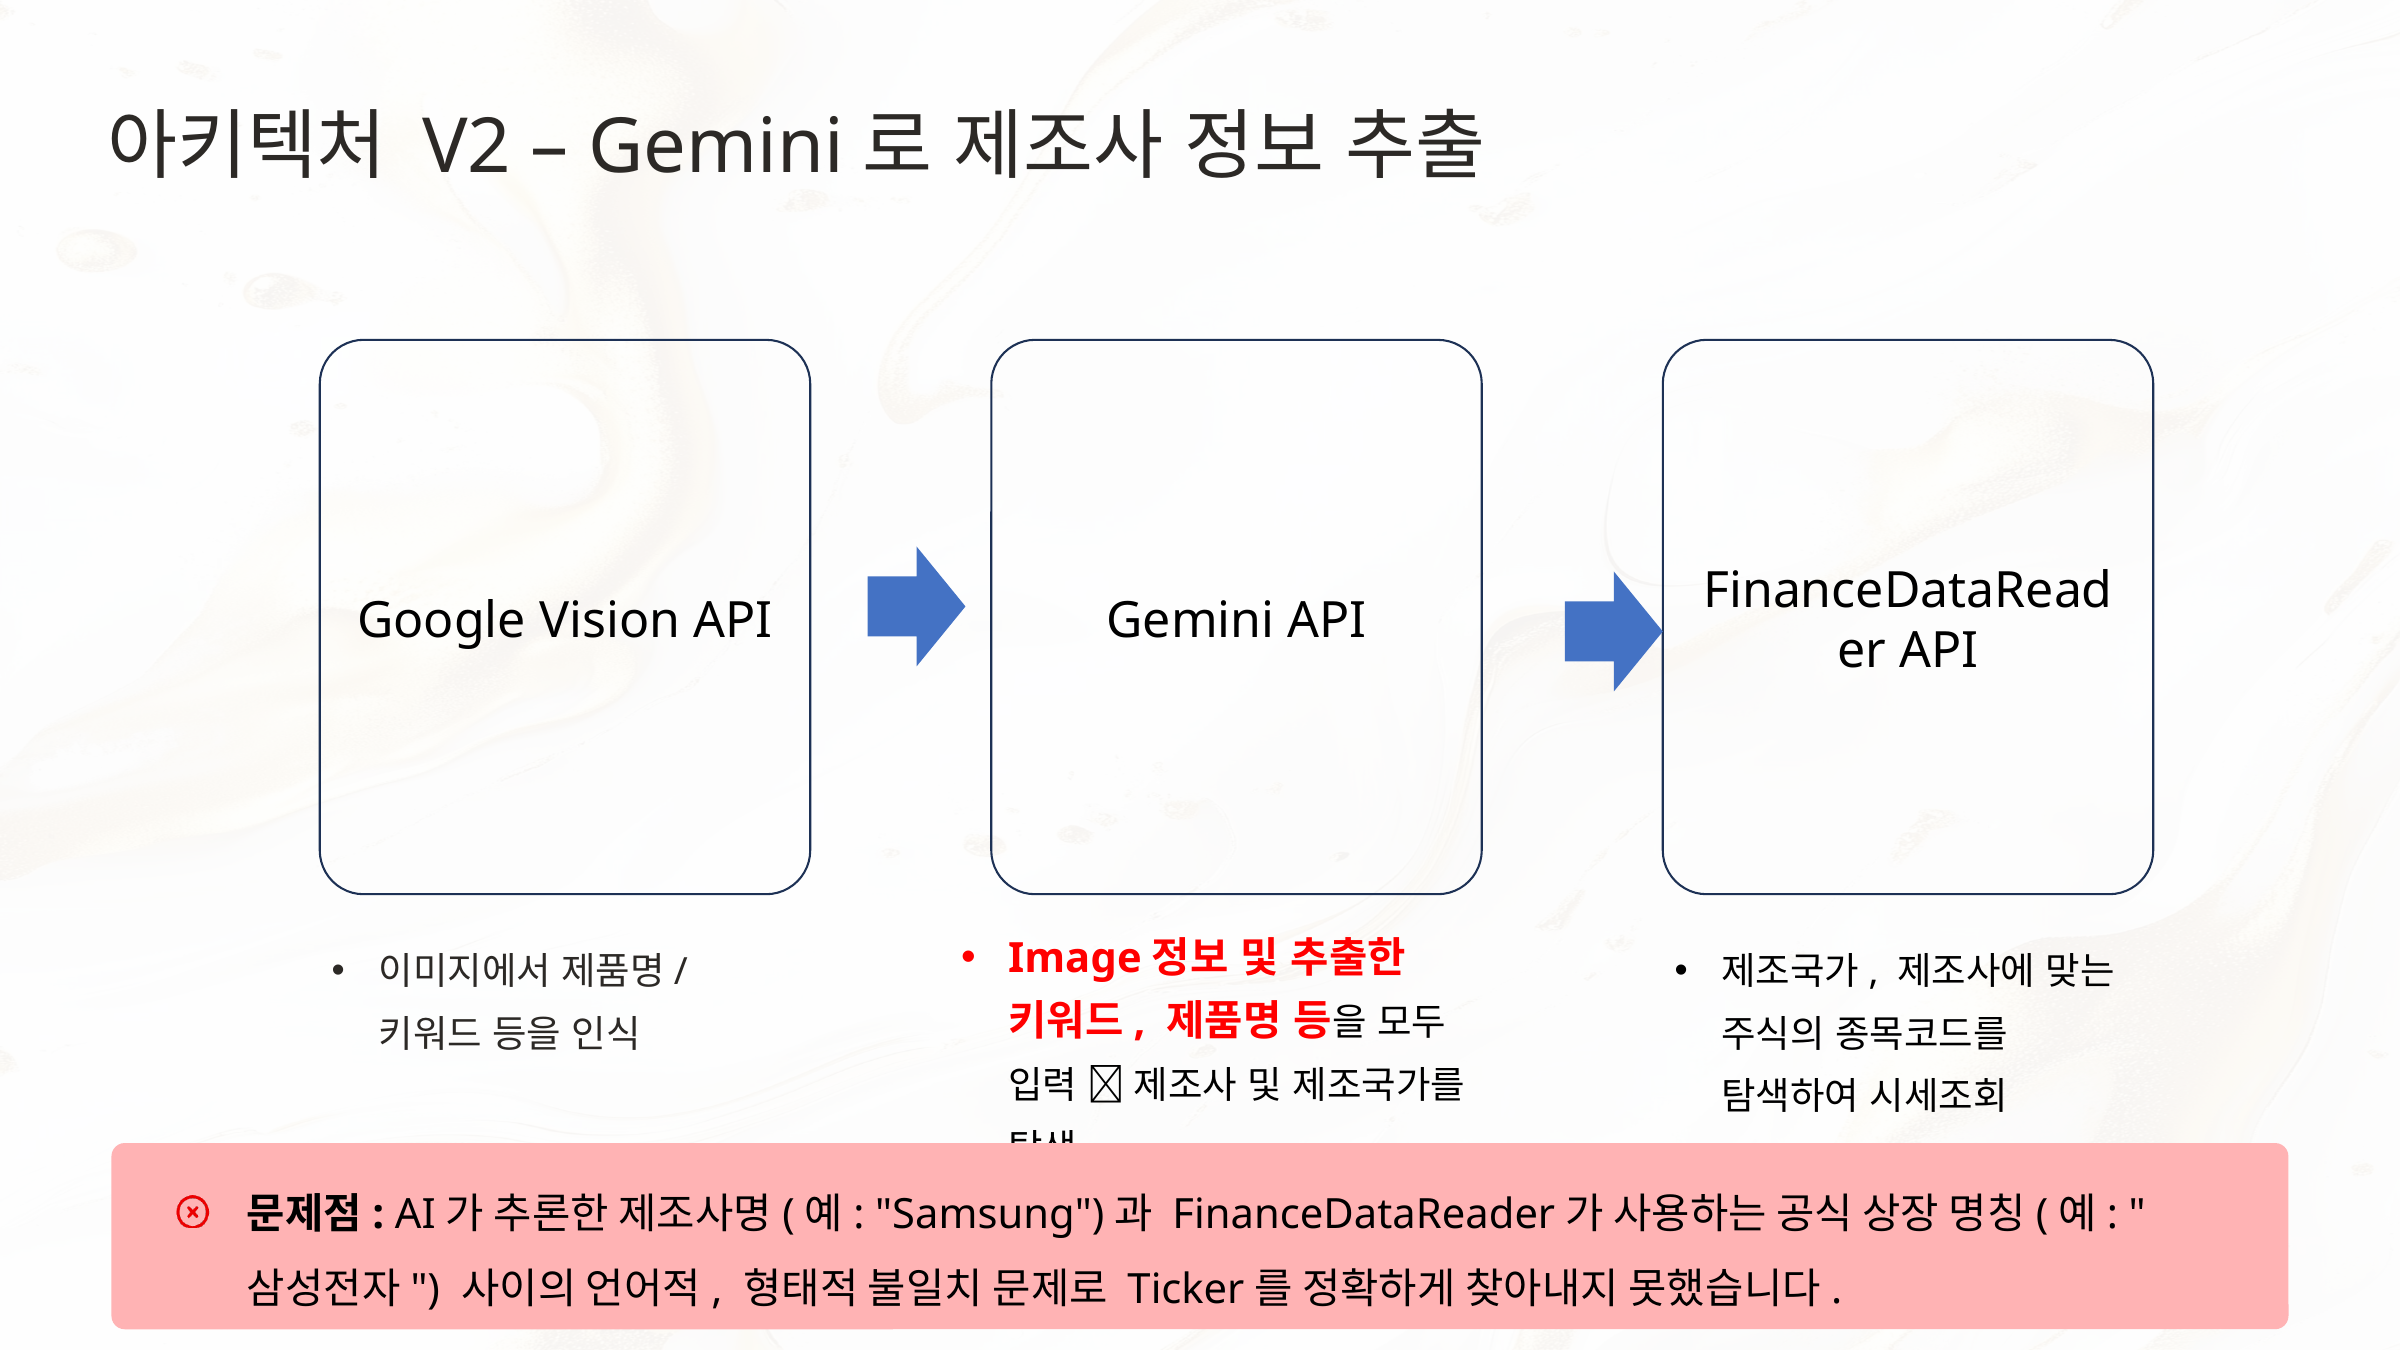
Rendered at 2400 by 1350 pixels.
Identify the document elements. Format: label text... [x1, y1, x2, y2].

text_box [111, 1143, 2289, 1330]
text_box 제조국가, 제조사에 맞는 주식의 종목코드를 탐색하여 시세조회 [1662, 917, 2154, 1142]
text_box 문제점: AI가 추론한 제조사명(예: "Samsung")과 FinanceDataReader가 사용하는 공식 상장 명칭(예: "삼성전자") 사이의 언어적, 형태적 불일치 문제로 Ticker를 정확하게 찾아내지 못했습니다. [246, 1162, 2289, 1261]
picture [172, 1195, 213, 1228]
text_box Image정보 및 추출한 키워드, 제품명 등을 모두 입력  제조사 및 제조국가를 탐색 [949, 906, 1524, 1131]
text_box [866, 543, 967, 670]
text_box FinanceDataReader API [1661, 338, 2155, 896]
text_box Google Vision API [318, 338, 812, 896]
text_box 아키텍처 V2 – Gemini로 제조사 정보 추출 [107, 92, 1543, 189]
text_box [1563, 568, 1665, 695]
text_box Gemini API [990, 338, 1483, 896]
text_box 이미지에서 제품명/키워드 등을 인식 [319, 917, 811, 1142]
